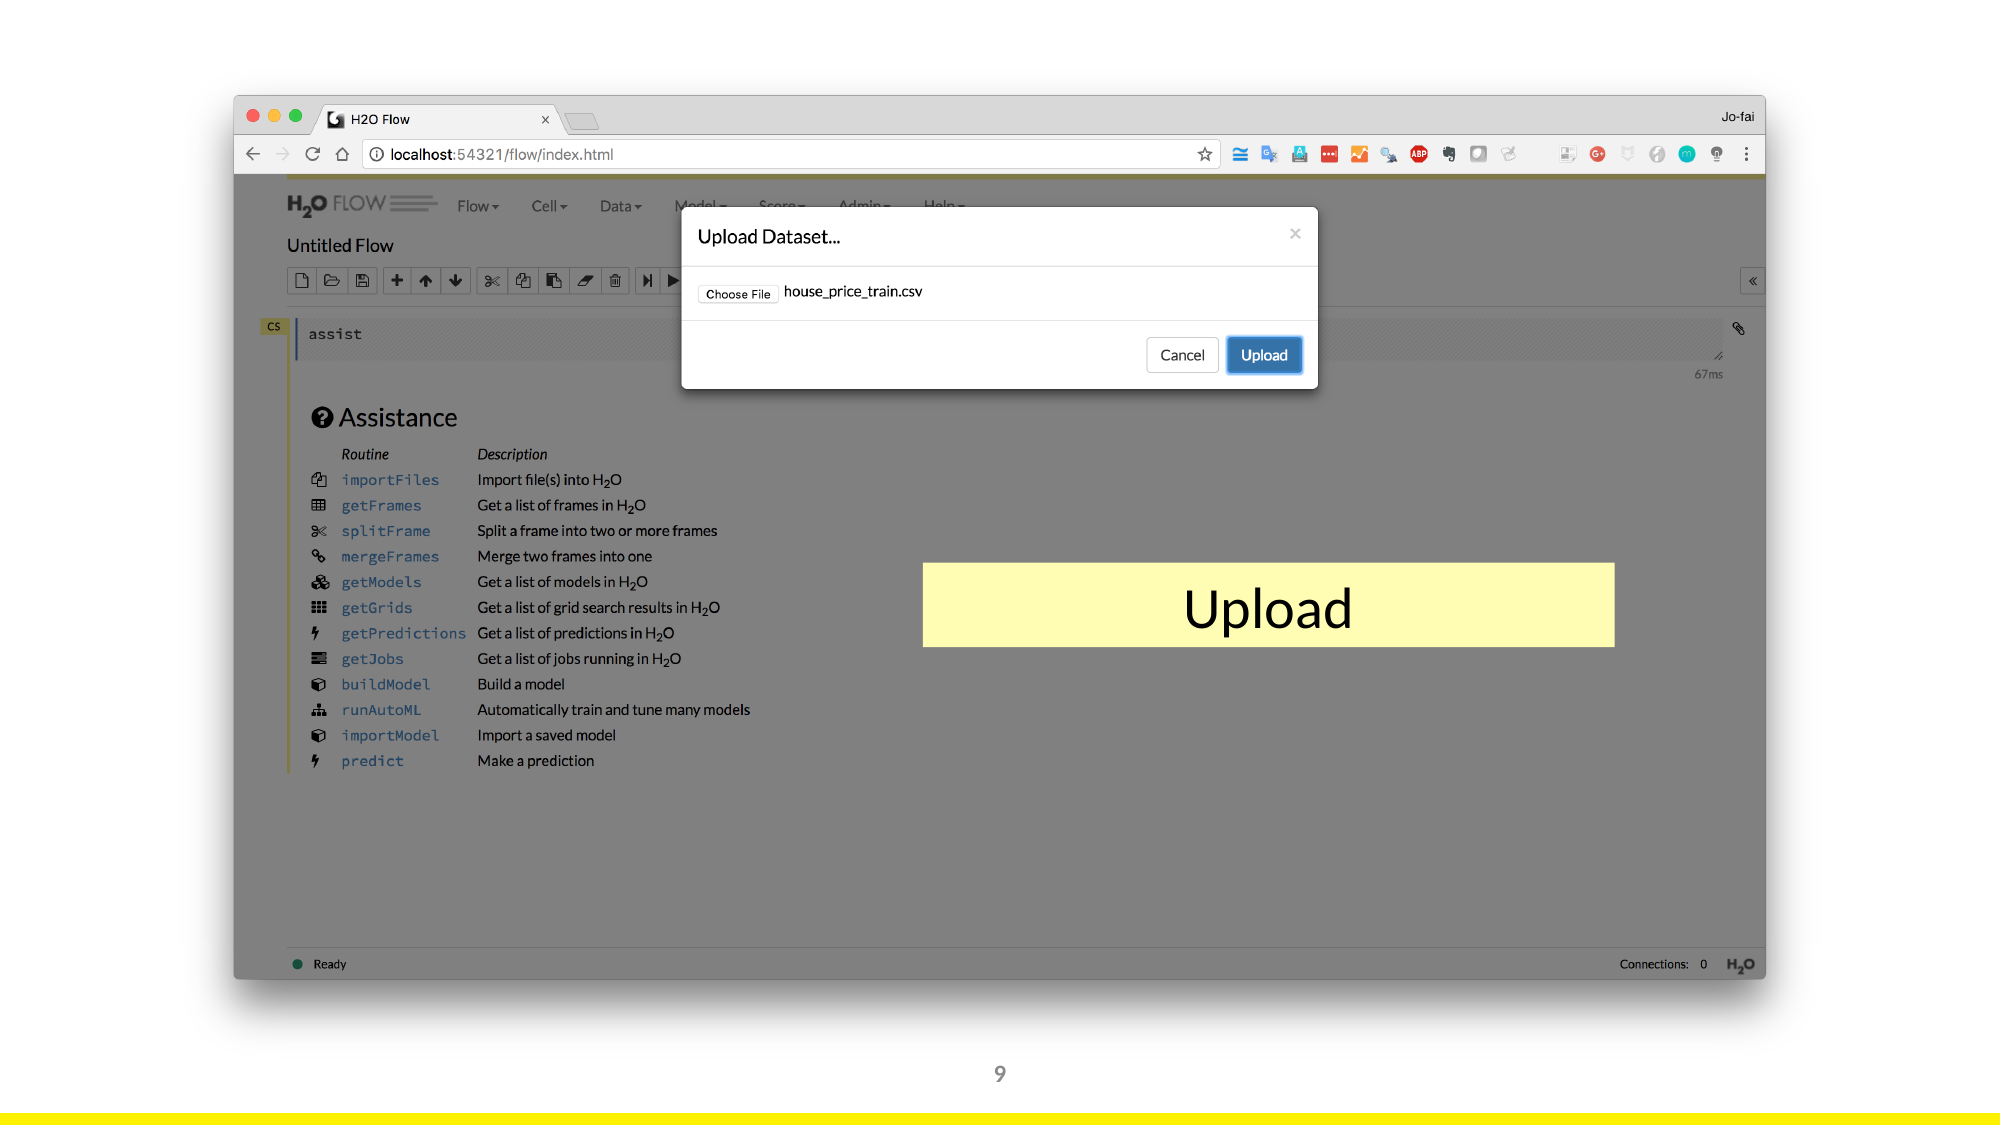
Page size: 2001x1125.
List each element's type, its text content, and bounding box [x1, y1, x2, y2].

slide_number 9 [774, 1064, 1225, 1103]
text_box [0, 1112, 2000, 1125]
picture [174, 61, 1825, 1064]
